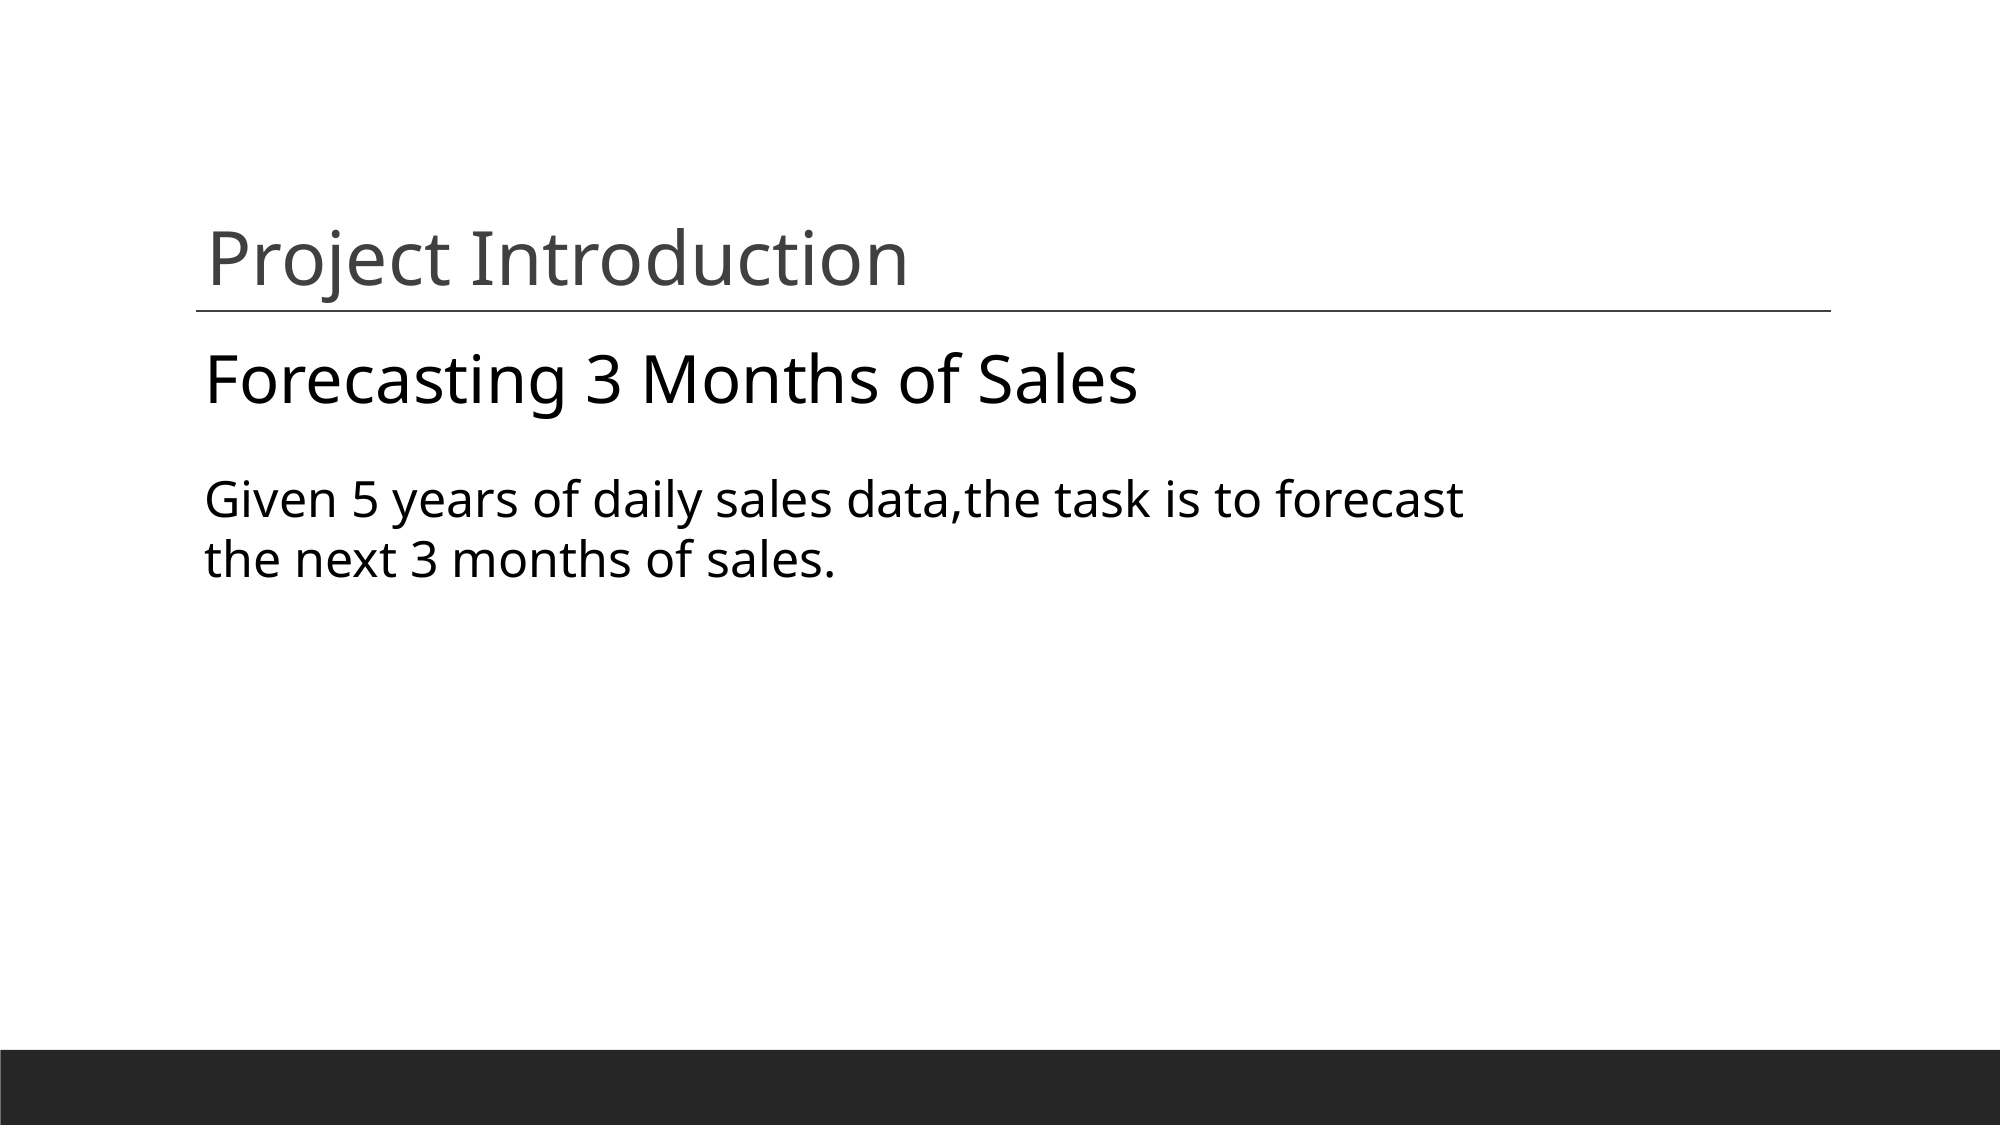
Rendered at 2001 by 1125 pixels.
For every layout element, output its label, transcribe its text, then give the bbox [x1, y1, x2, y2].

list Project Introduction Forecasting 3 Months of Sales [189, 114, 1840, 732]
text_box Given 5 years of daily sales data,the task is to forecast the next 3 months of sales. [189, 460, 1498, 716]
